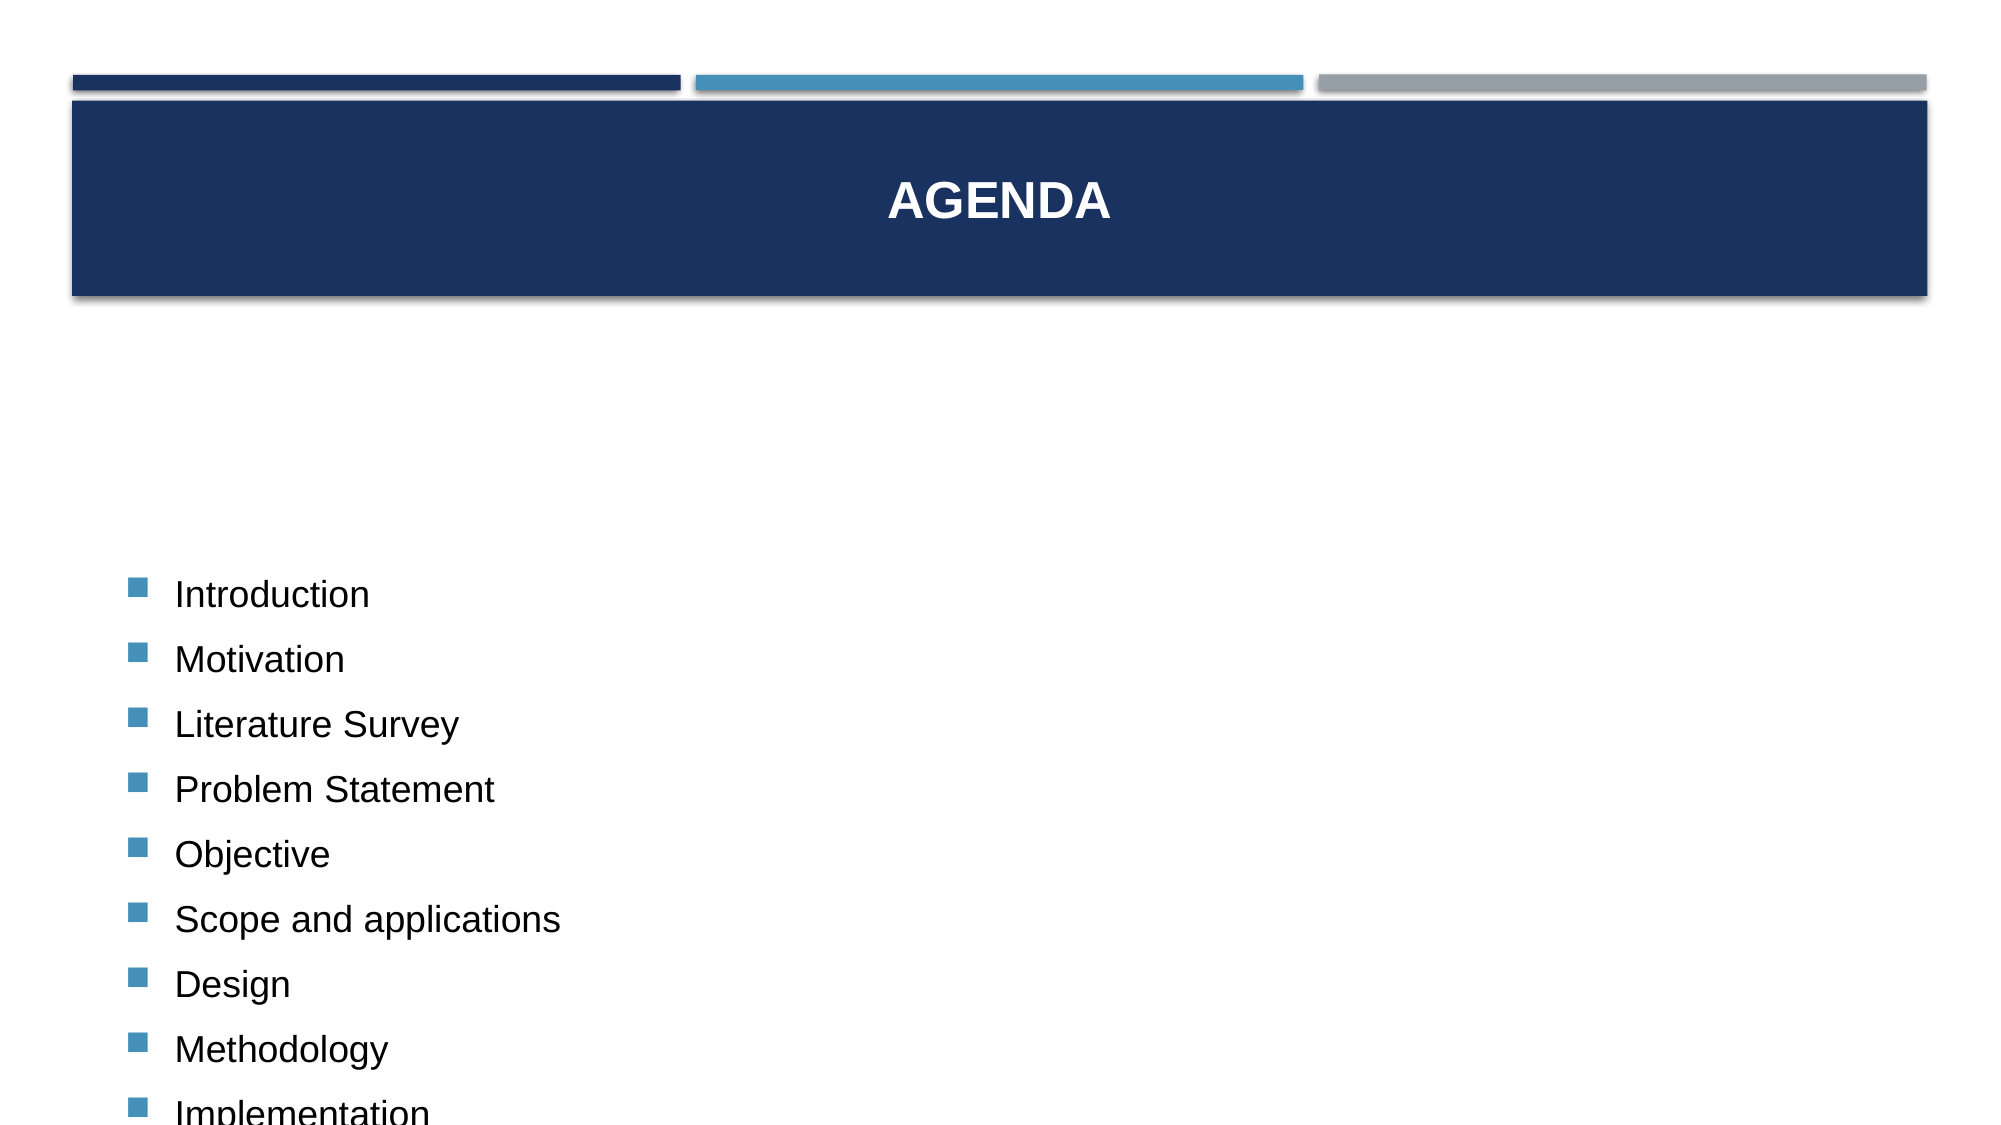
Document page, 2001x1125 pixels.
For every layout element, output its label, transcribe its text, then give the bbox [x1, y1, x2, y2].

title AGENDA [95, 70, 1905, 237]
list Introduction Motivation Literature Survey Problem Statement Objective Scope and applications Design Methodology Implementation Result Analysis Conclusion and Future work References [109, 562, 1919, 1125]
